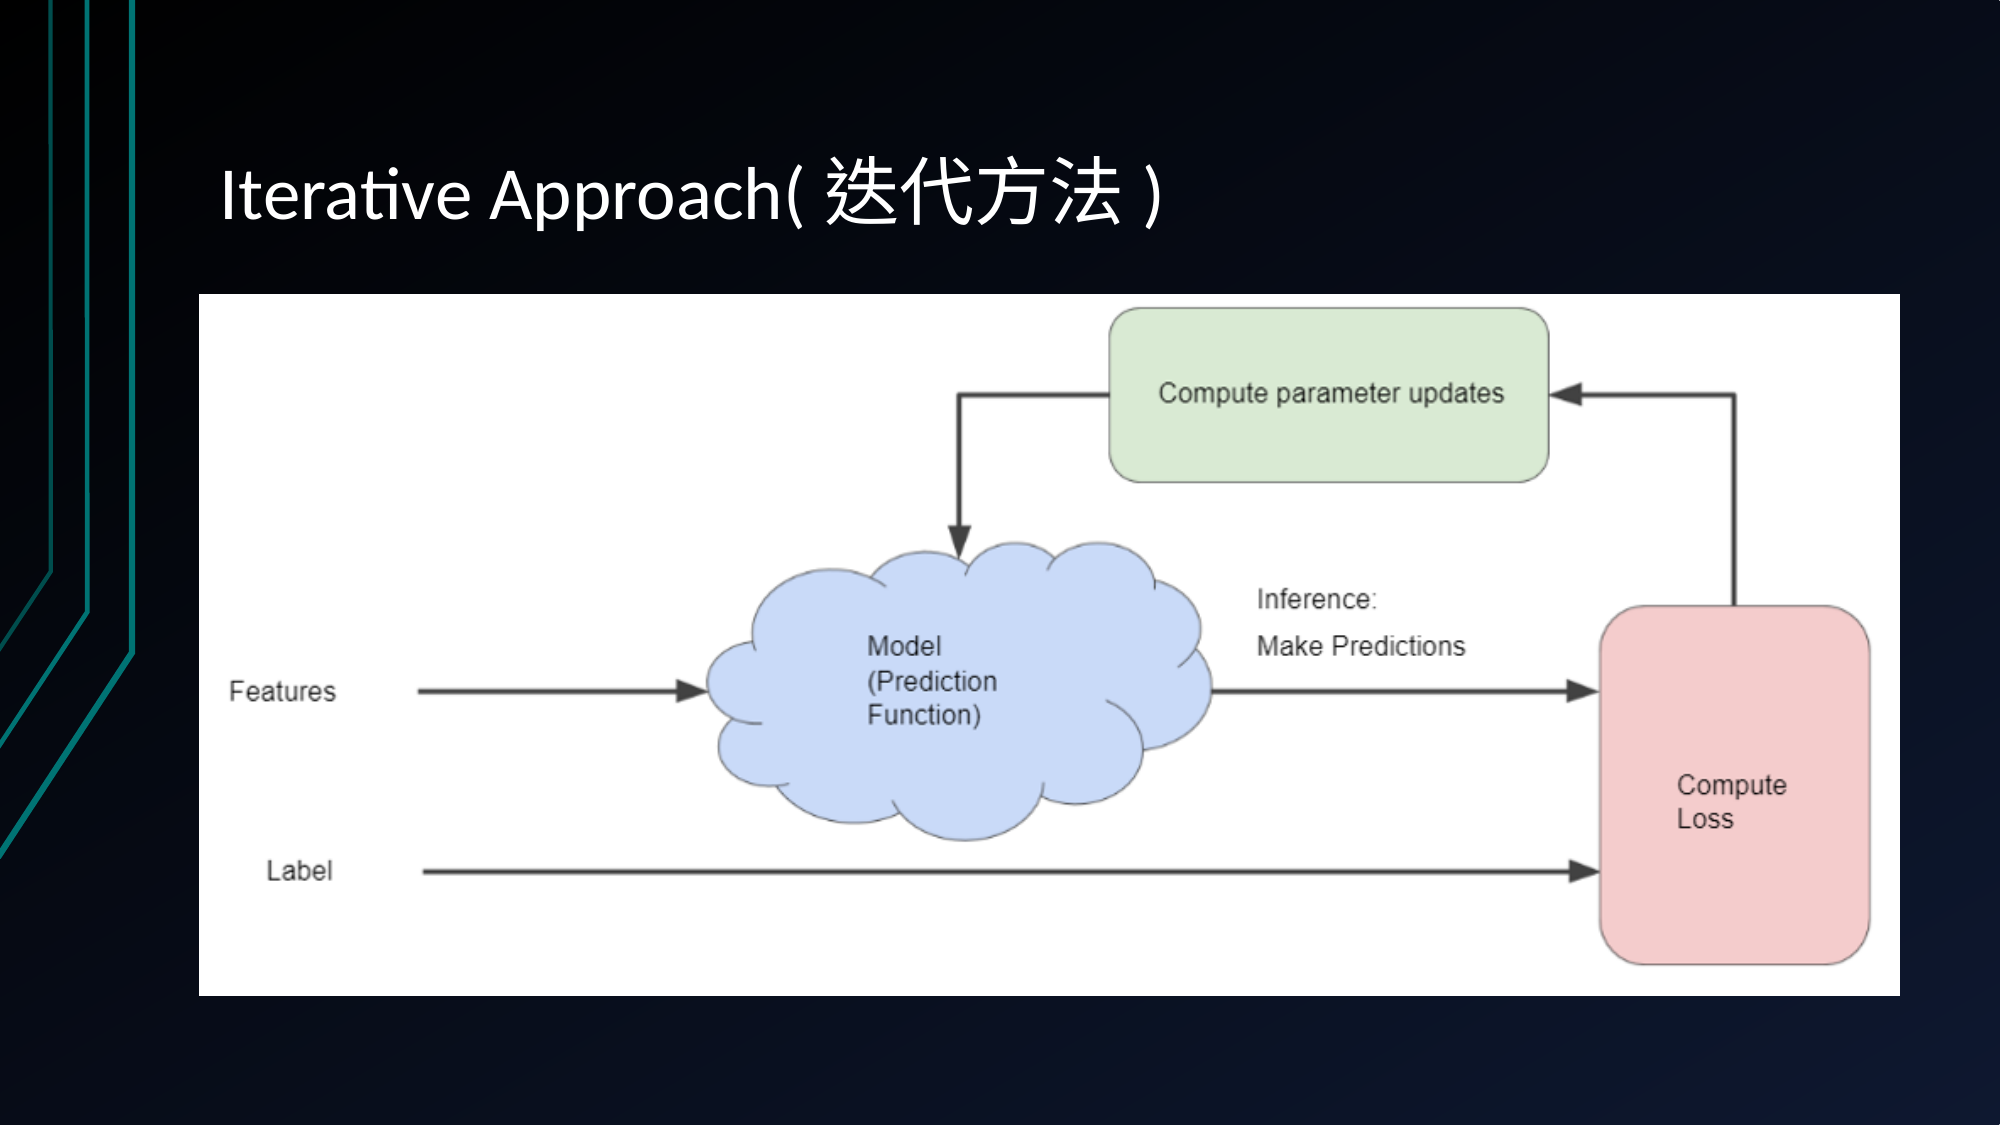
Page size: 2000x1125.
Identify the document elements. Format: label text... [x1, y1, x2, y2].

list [199, 294, 1900, 996]
title Iterative Approach(迭代方法) [199, 45, 1900, 246]
